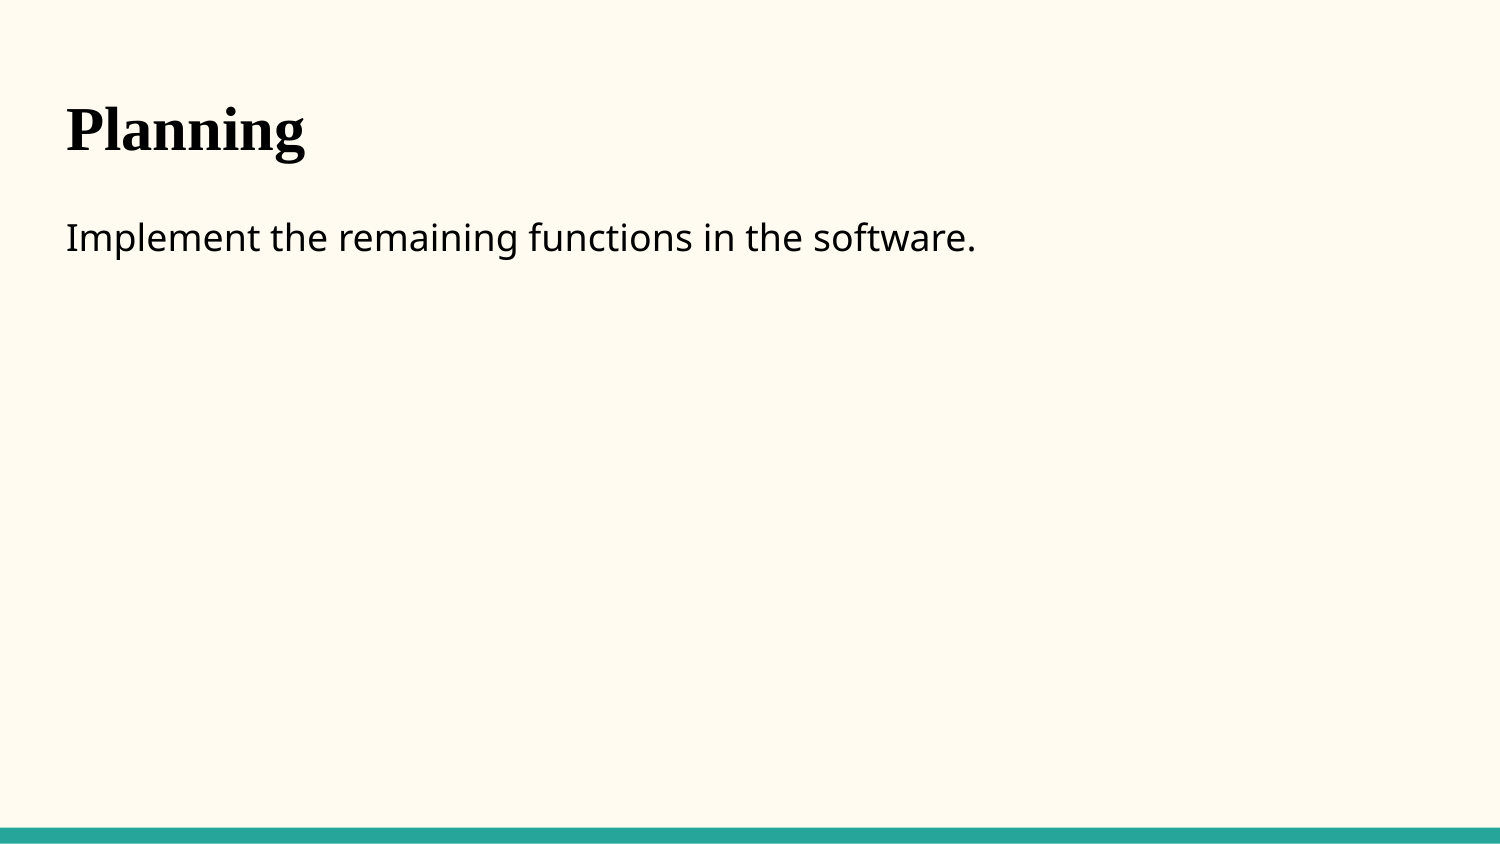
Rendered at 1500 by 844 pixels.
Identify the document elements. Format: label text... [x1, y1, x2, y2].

list Implement the remaining functions in the software. [51, 192, 1449, 750]
title Planning [51, 72, 1449, 174]
